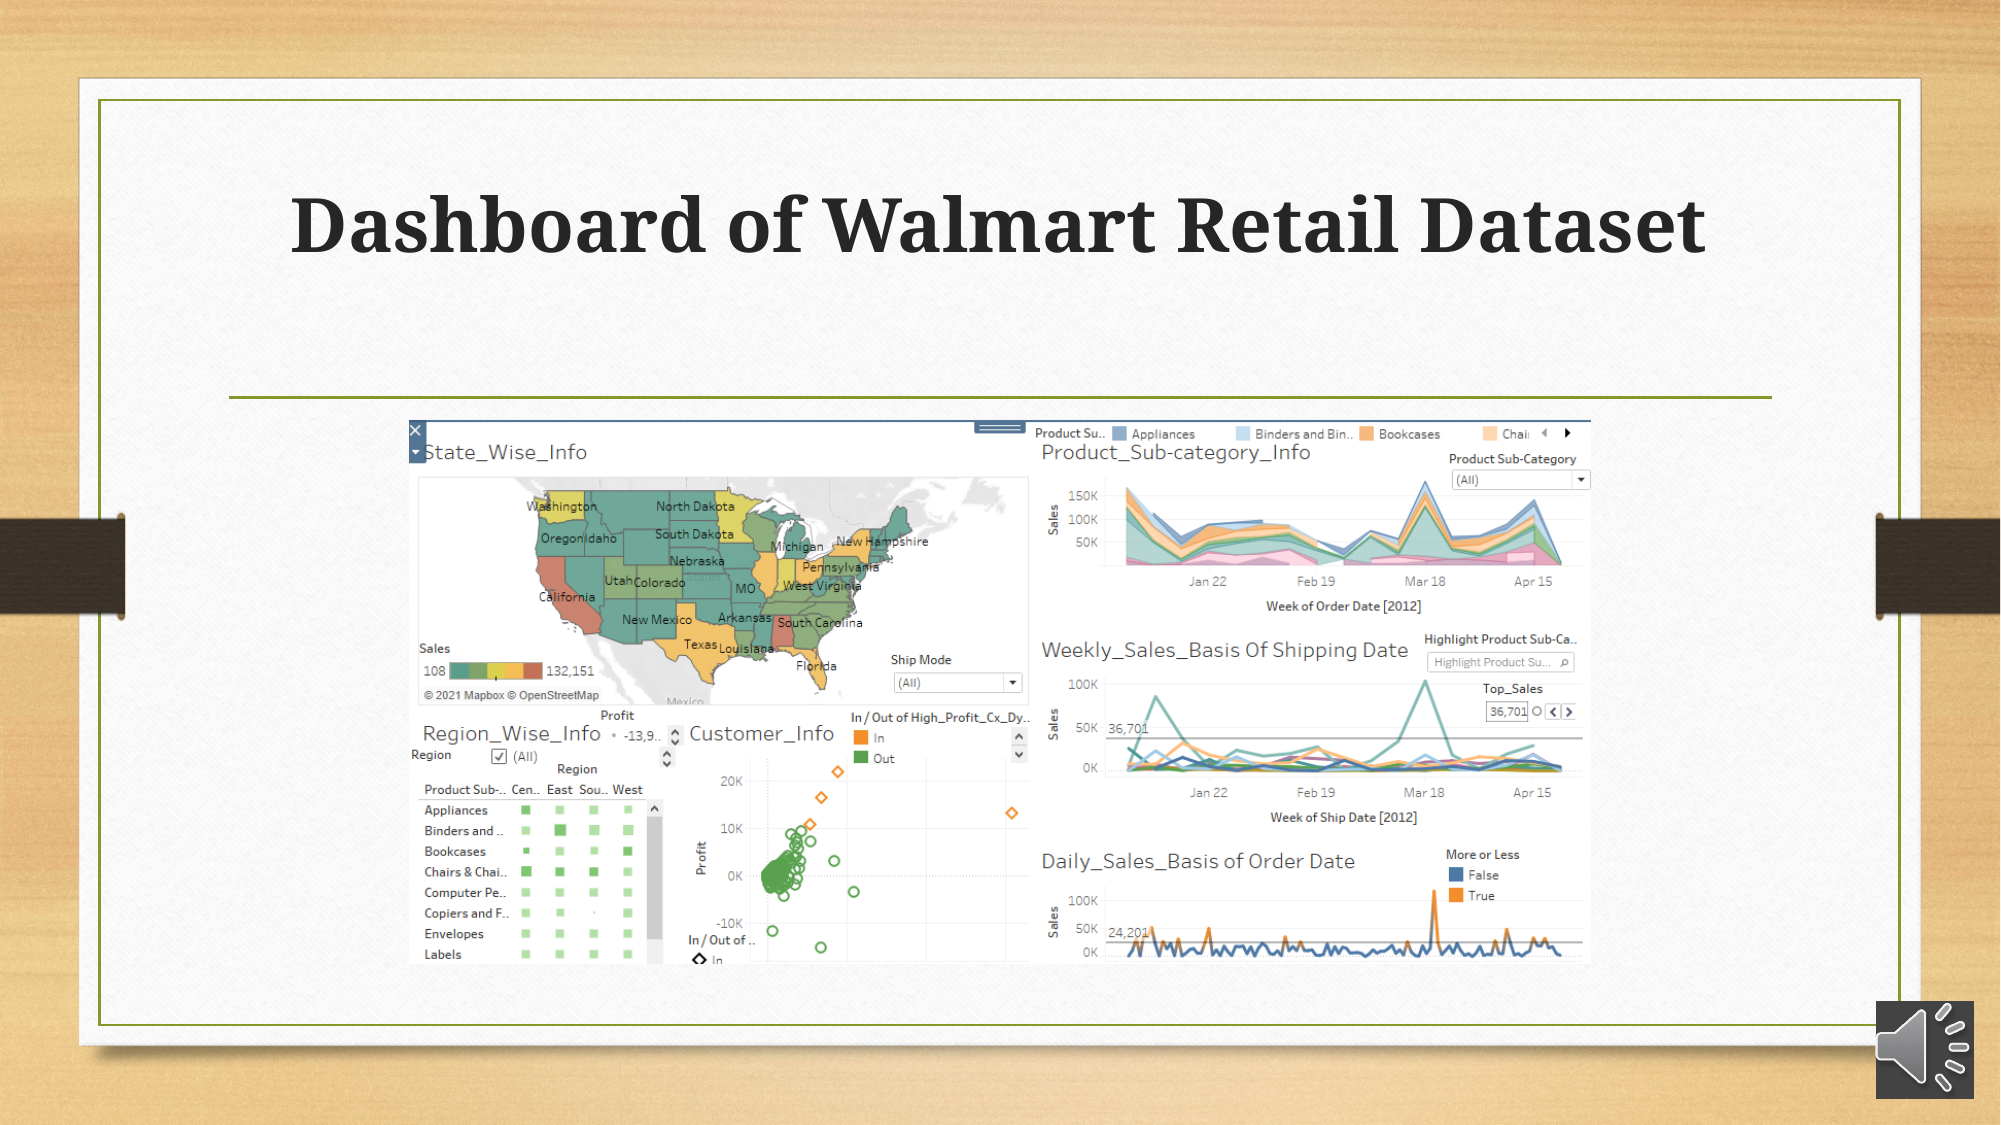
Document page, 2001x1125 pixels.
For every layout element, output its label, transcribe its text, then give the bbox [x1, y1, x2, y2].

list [409, 419, 1591, 964]
picture [0, 0, 2001, 1125]
title Dashboard of Walmart Retail Dataset [212, 161, 1788, 283]
